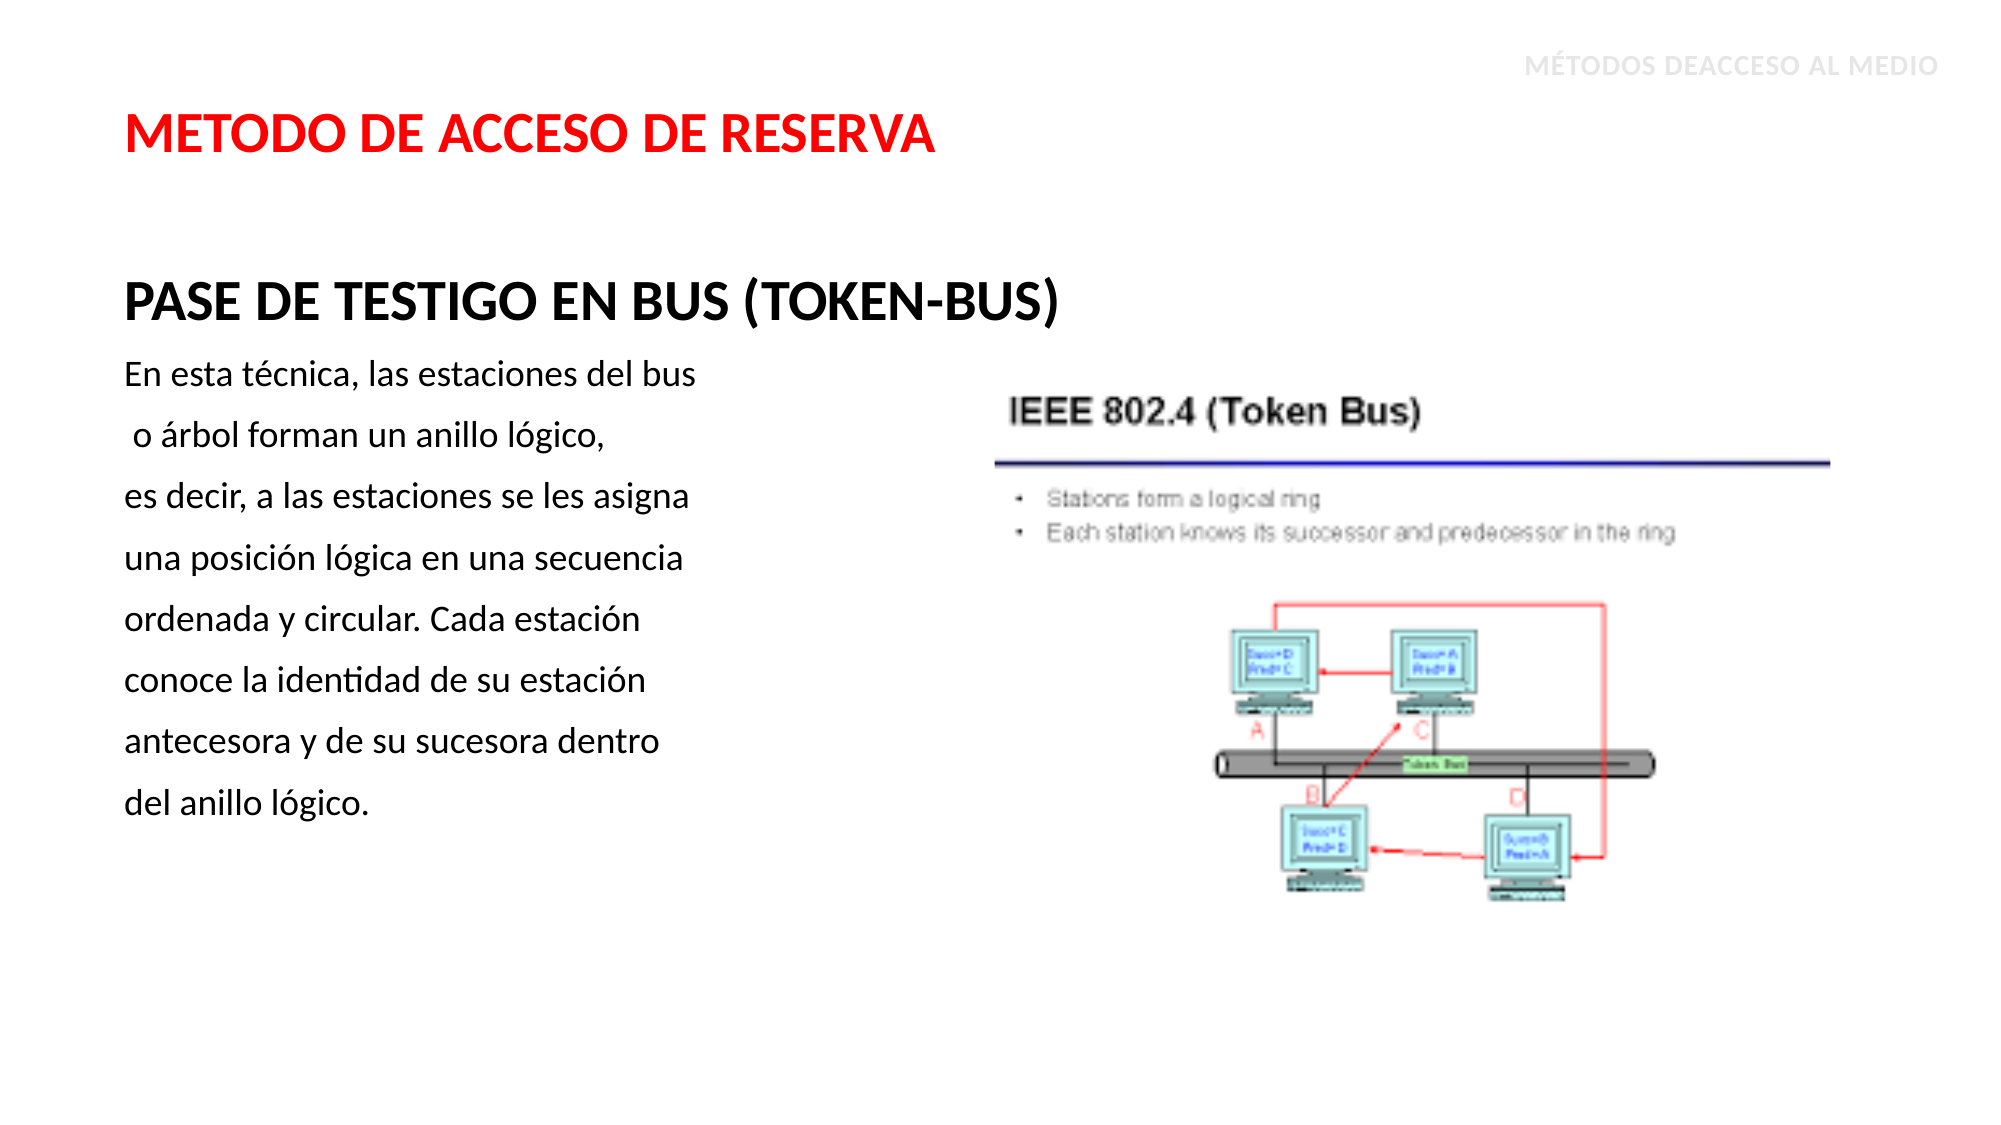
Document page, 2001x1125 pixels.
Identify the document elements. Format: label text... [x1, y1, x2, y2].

list MÉTODOS DEACCESO AL MEDIO METODO DE ACCESO DE RESERVA PASE DE TESTIGO EN BUS (TOKEN-BUS) En esta técnica, las estaciones del bus o árbol forman un anillo lógico, es decir, a las estaciones se les asigna una posición lógica en una secuencia ordenada y circular. Cada estación conoce la identidad de su estación antecesora y de su sucesora dentro del anillo lógico. [109, 42, 1954, 1056]
picture [994, 356, 1831, 983]
